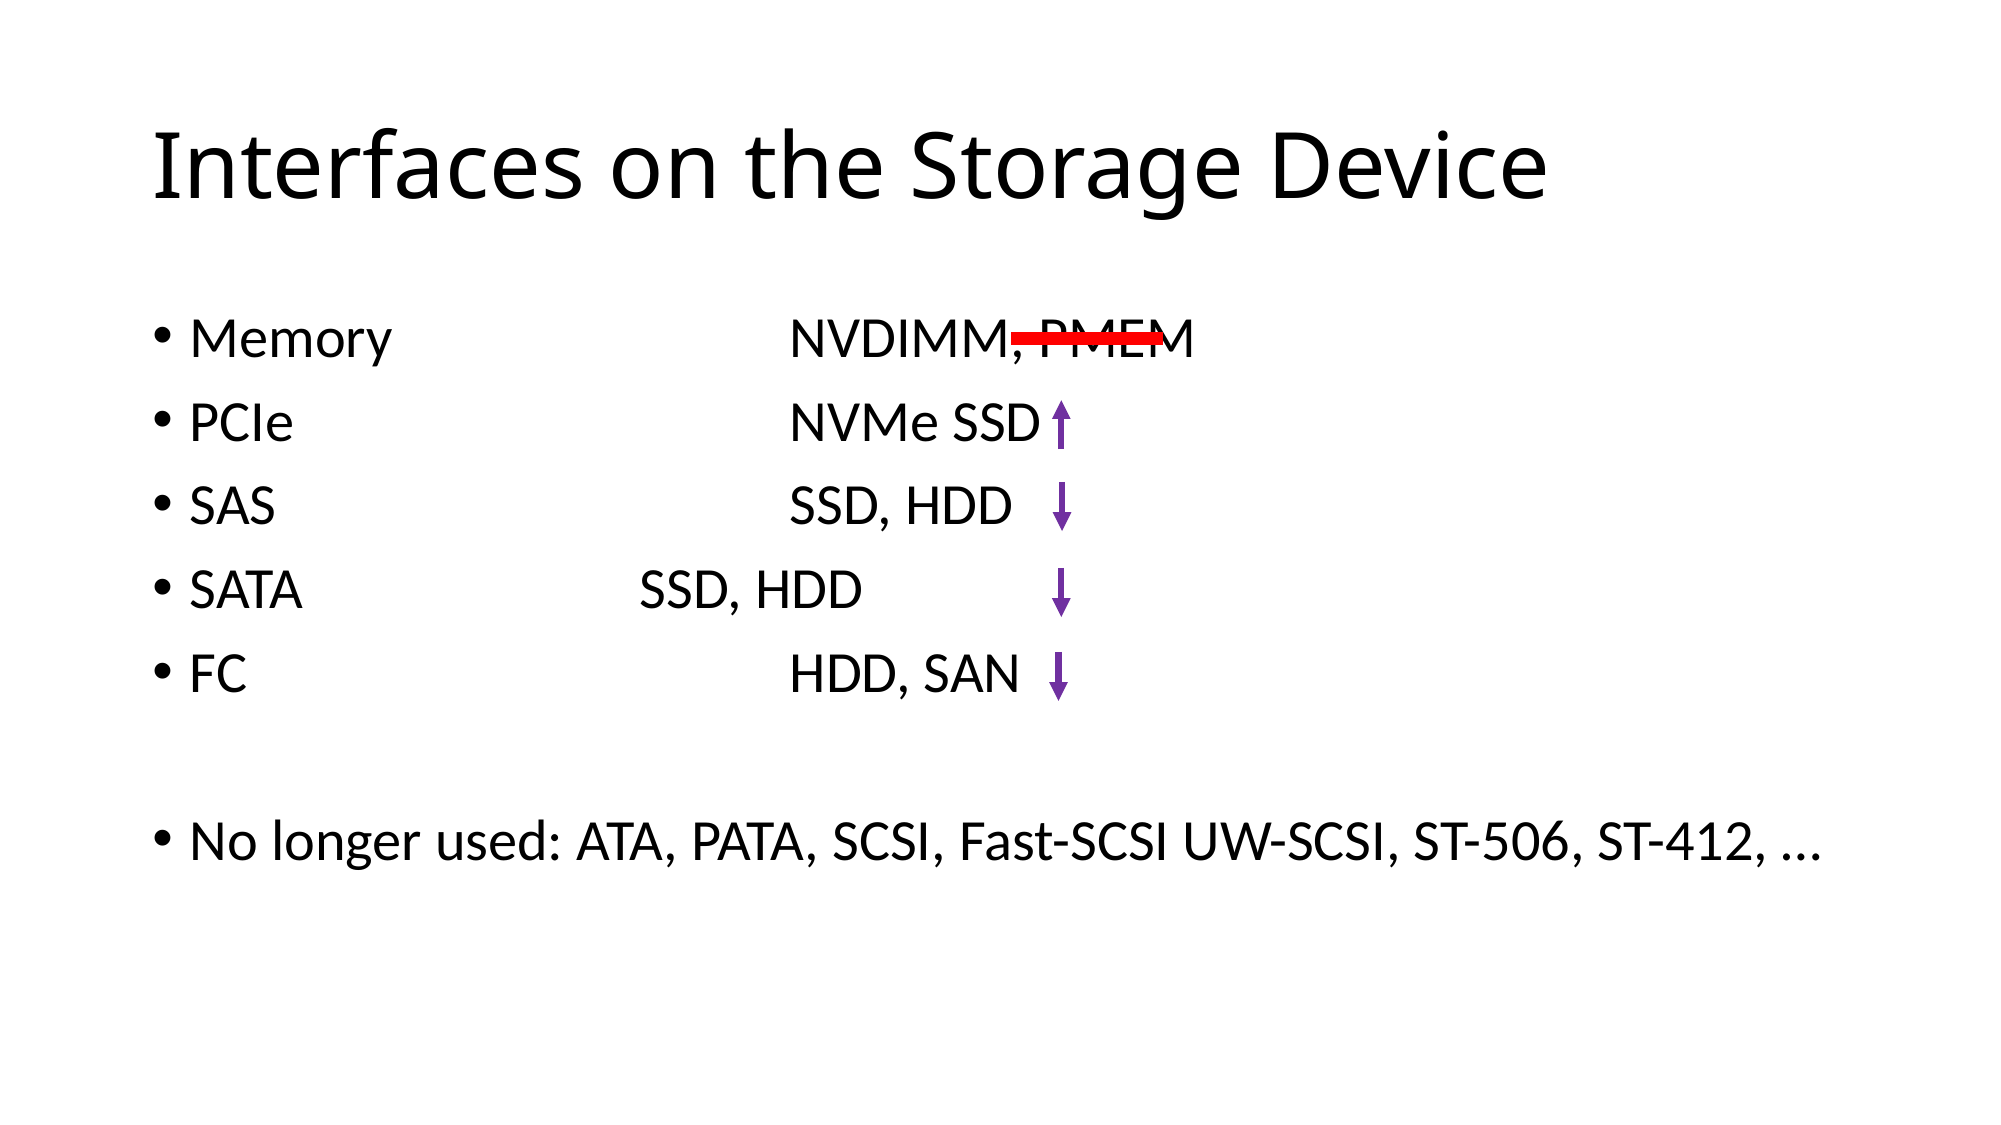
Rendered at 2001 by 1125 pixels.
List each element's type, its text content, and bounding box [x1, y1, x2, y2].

title Interfaces on the Storage Device [137, 59, 1863, 278]
list Memory NVDIMM, PMEM PCIe NVMe SSD SAS SSD, HDD SATA SSD, HDD FC HDD, SAN No longer used: ATA, PATA, SCSI, Fast-SCSI UW-SCSI, ST-506, ST-412, … [137, 299, 1863, 1014]
